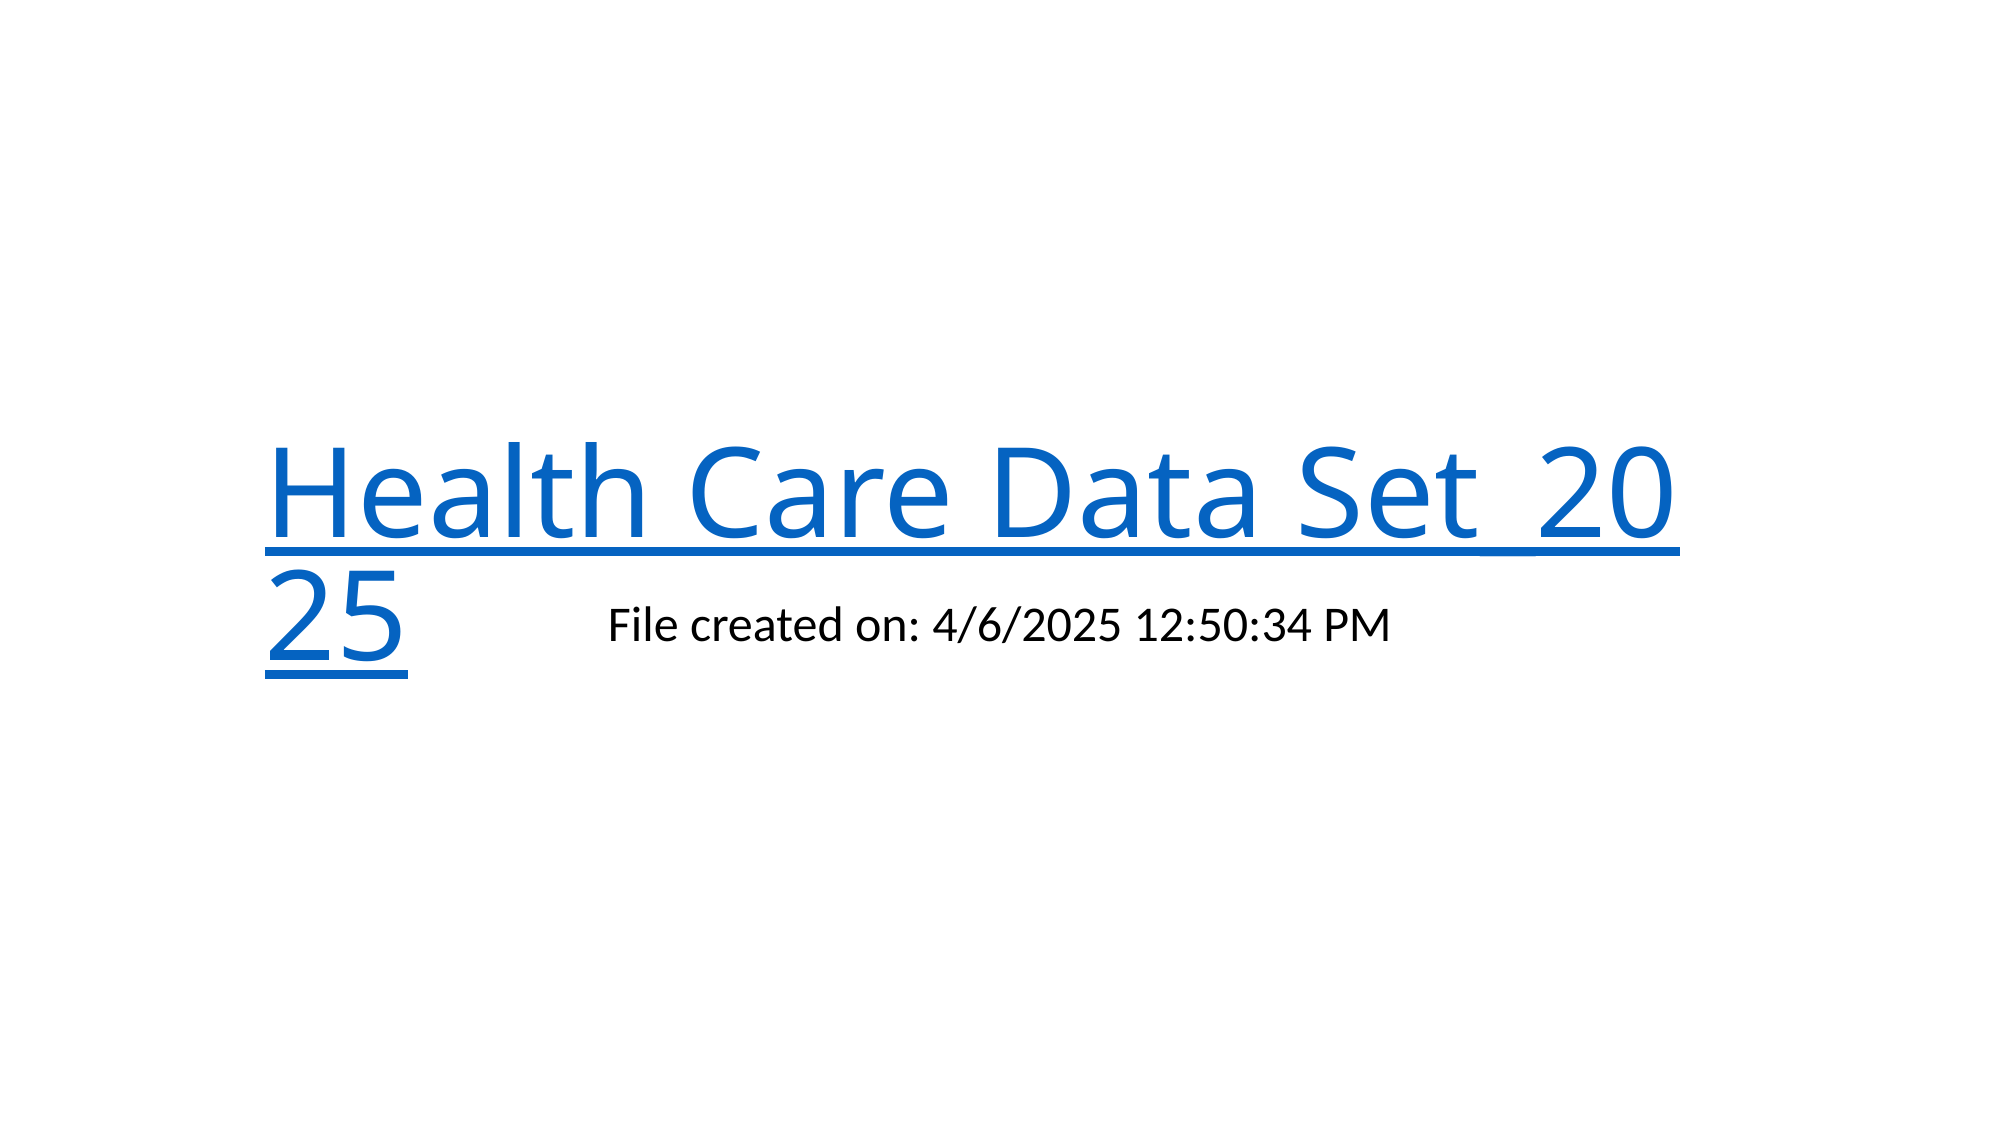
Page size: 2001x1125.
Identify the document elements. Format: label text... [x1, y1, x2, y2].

title Health Care Data Set_2025 [249, 184, 1750, 576]
subtitle File created on: 4/6/2025 12:50:34 PM [249, 590, 1750, 863]
